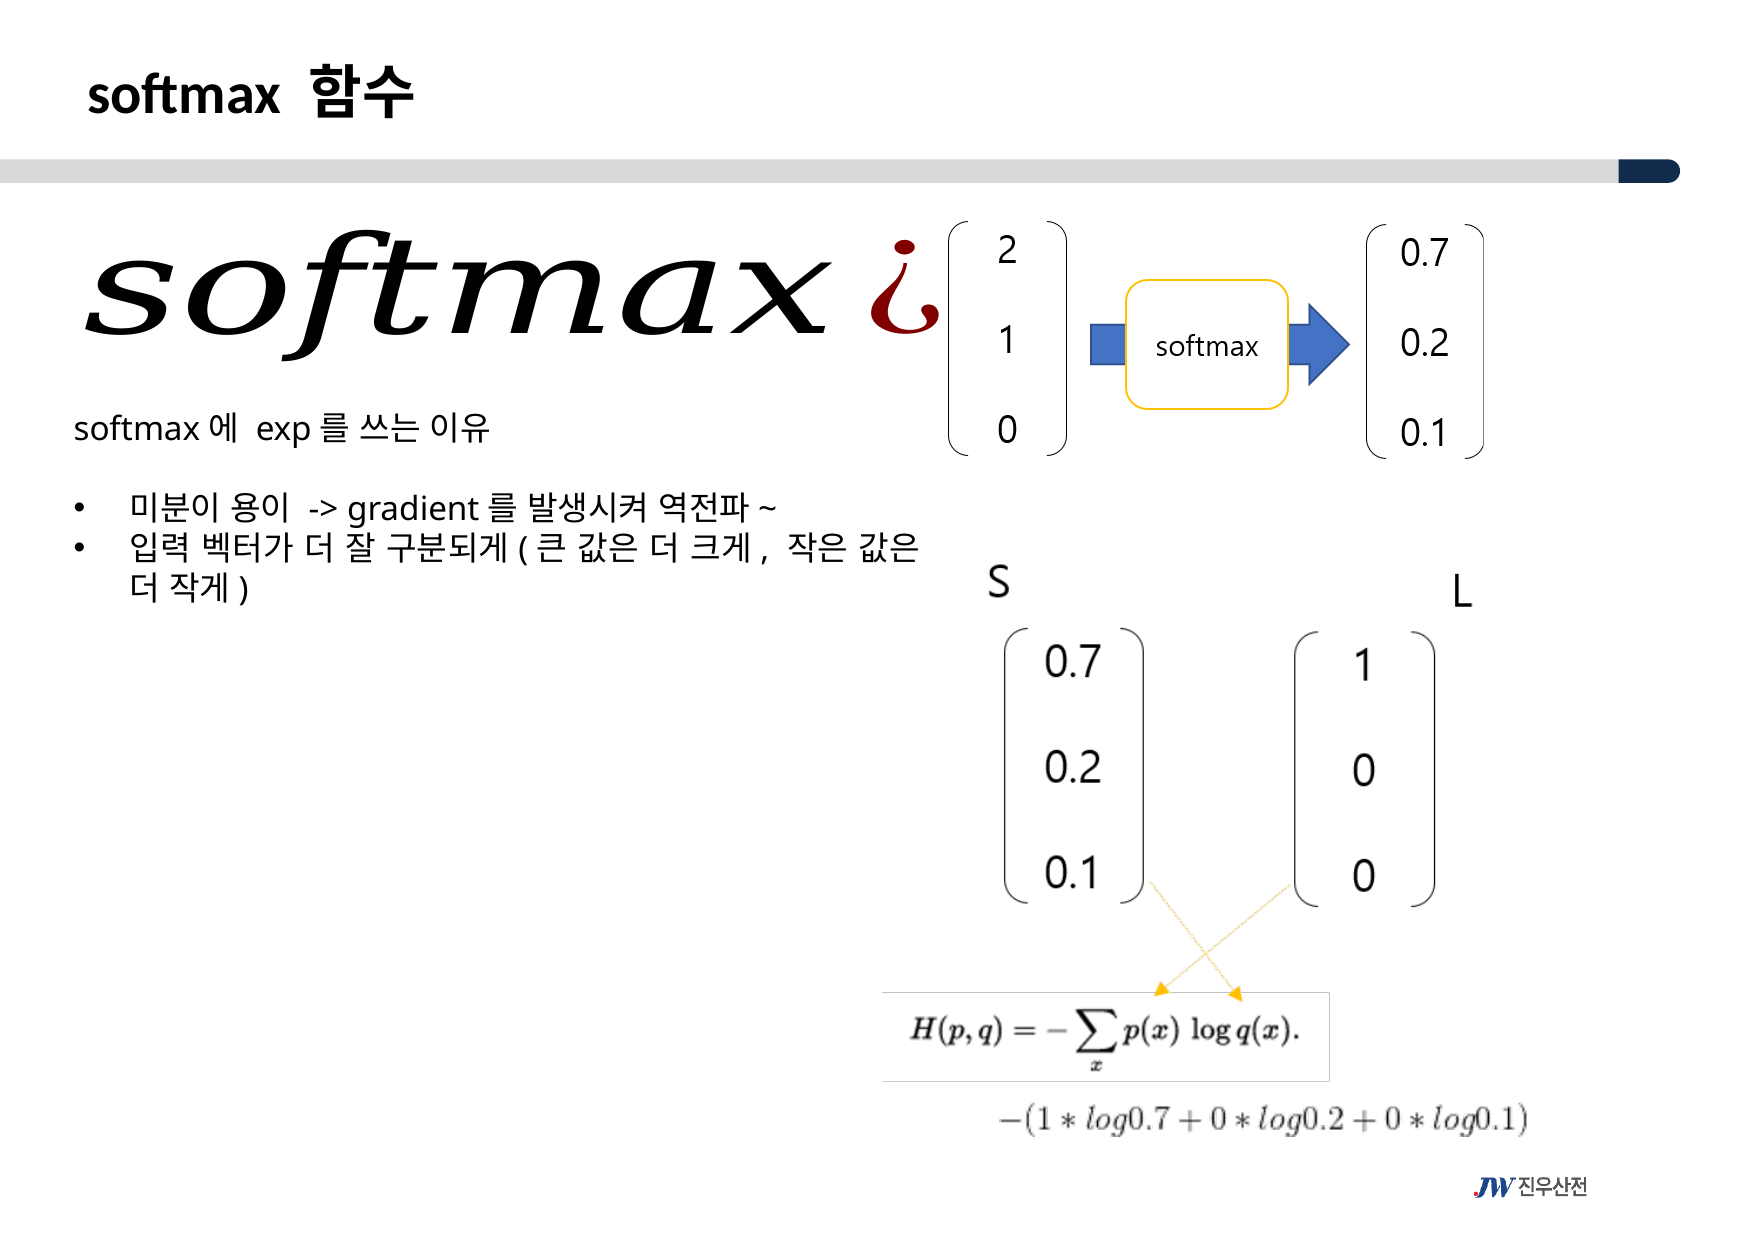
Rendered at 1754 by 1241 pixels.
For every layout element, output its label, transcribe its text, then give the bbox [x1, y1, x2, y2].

text_box softmax에 exp를 쓰는 이유 미분이 용이 -> gradient를 발생시켜 역전파~ 입력 벡터가 더 잘 구분되게(큰 값은 더 크게, 작은 값은 더 작게) [58, 399, 936, 615]
text_box softmax 함수 [72, 48, 431, 133]
picture [1465, 1172, 1596, 1203]
picture [882, 540, 1528, 1138]
picture [948, 214, 1484, 477]
